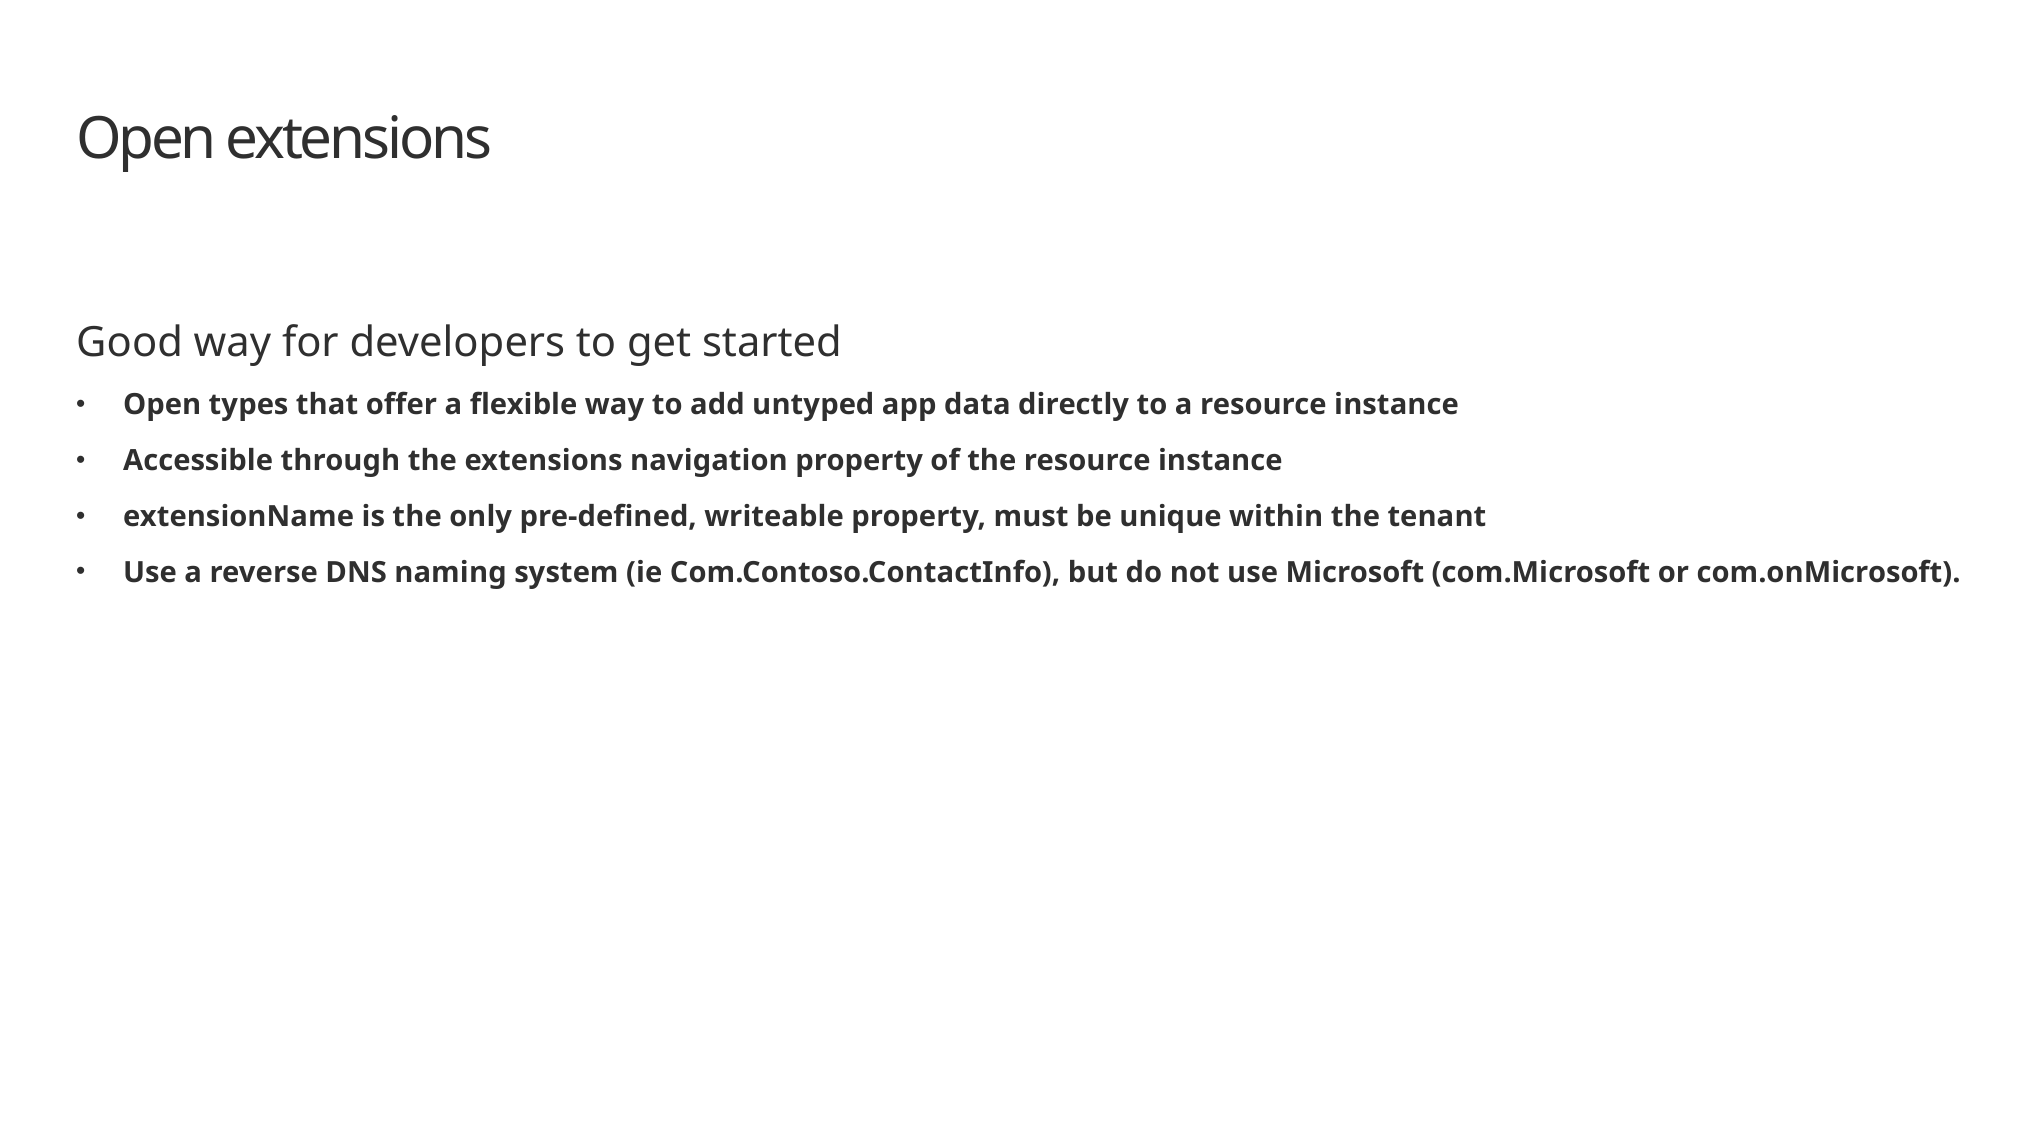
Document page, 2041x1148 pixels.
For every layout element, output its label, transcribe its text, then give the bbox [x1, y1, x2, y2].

list Good way for developers to get started Open types that offer a flexible way to add untyped app data directly to a resource instance Accessible through the extensions navigation property of the resource instance extensionName is the only pre-defined, writeable property, must be unique within the tenant Use a reverse DNS naming system (ie Com.Contoso.ContactInfo), but do not use Microsoft (com.Microsoft or com.onMicrosoft). [76, 314, 1969, 657]
title Open extensions [76, 103, 1969, 172]
